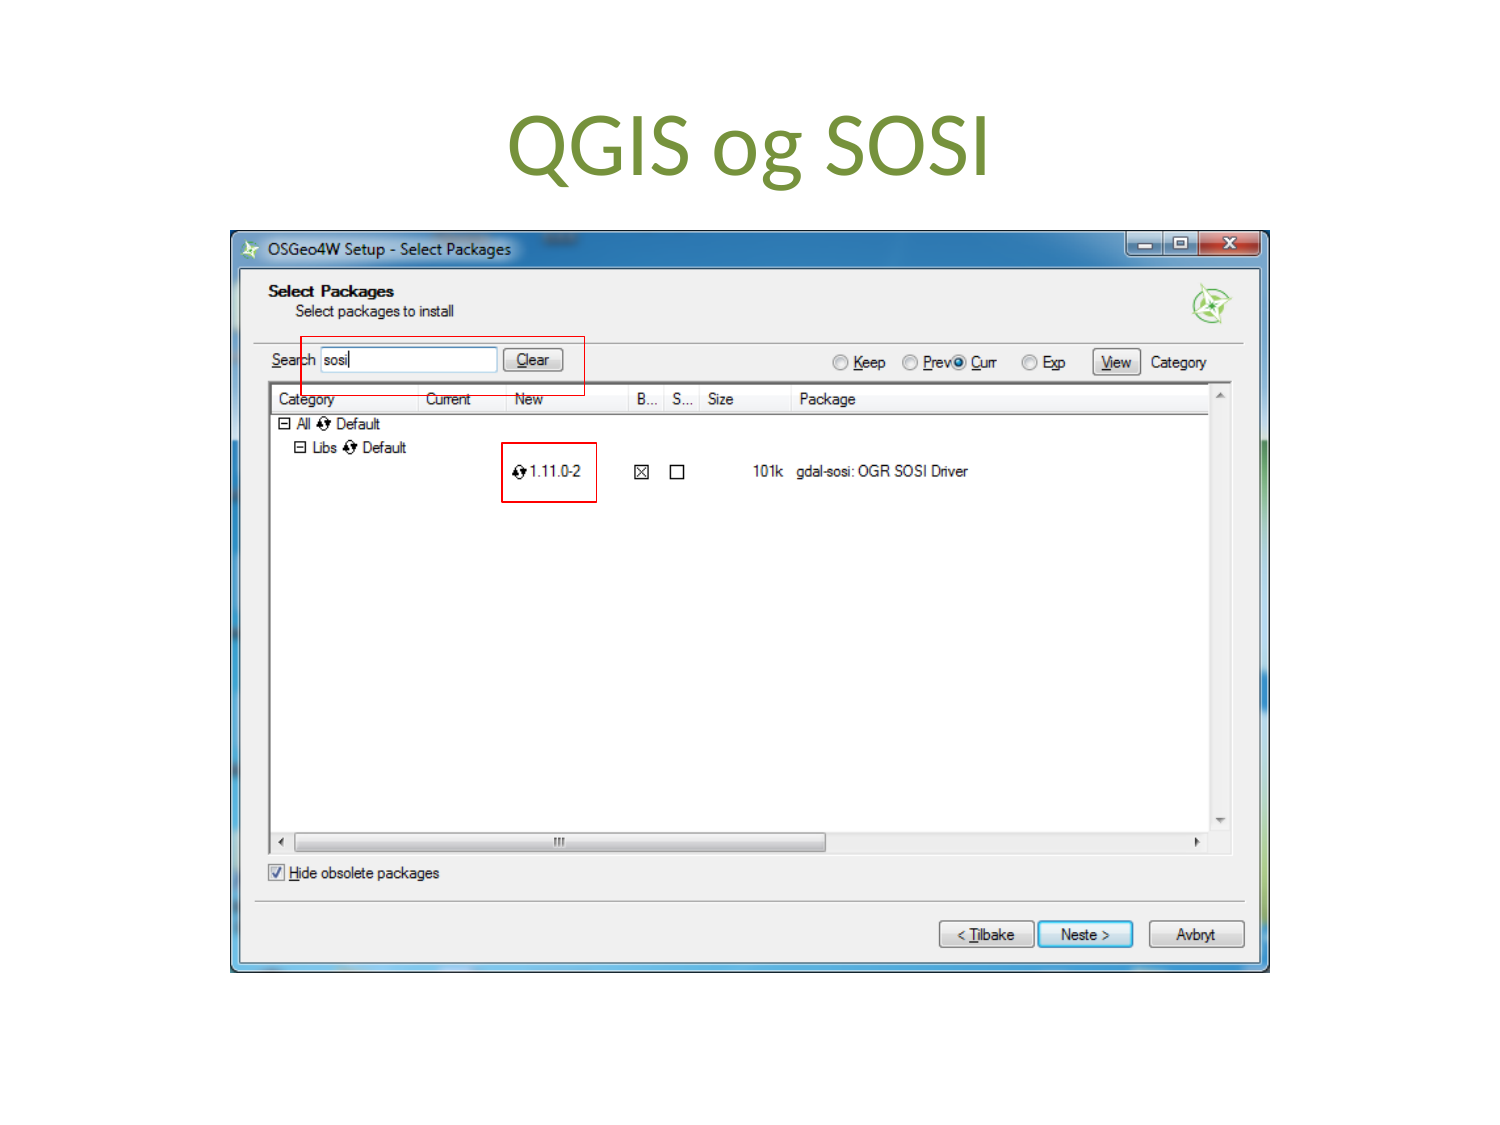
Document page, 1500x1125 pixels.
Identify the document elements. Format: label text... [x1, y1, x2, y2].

title QGIS og SOSI [75, 45, 1425, 233]
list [229, 230, 1270, 974]
